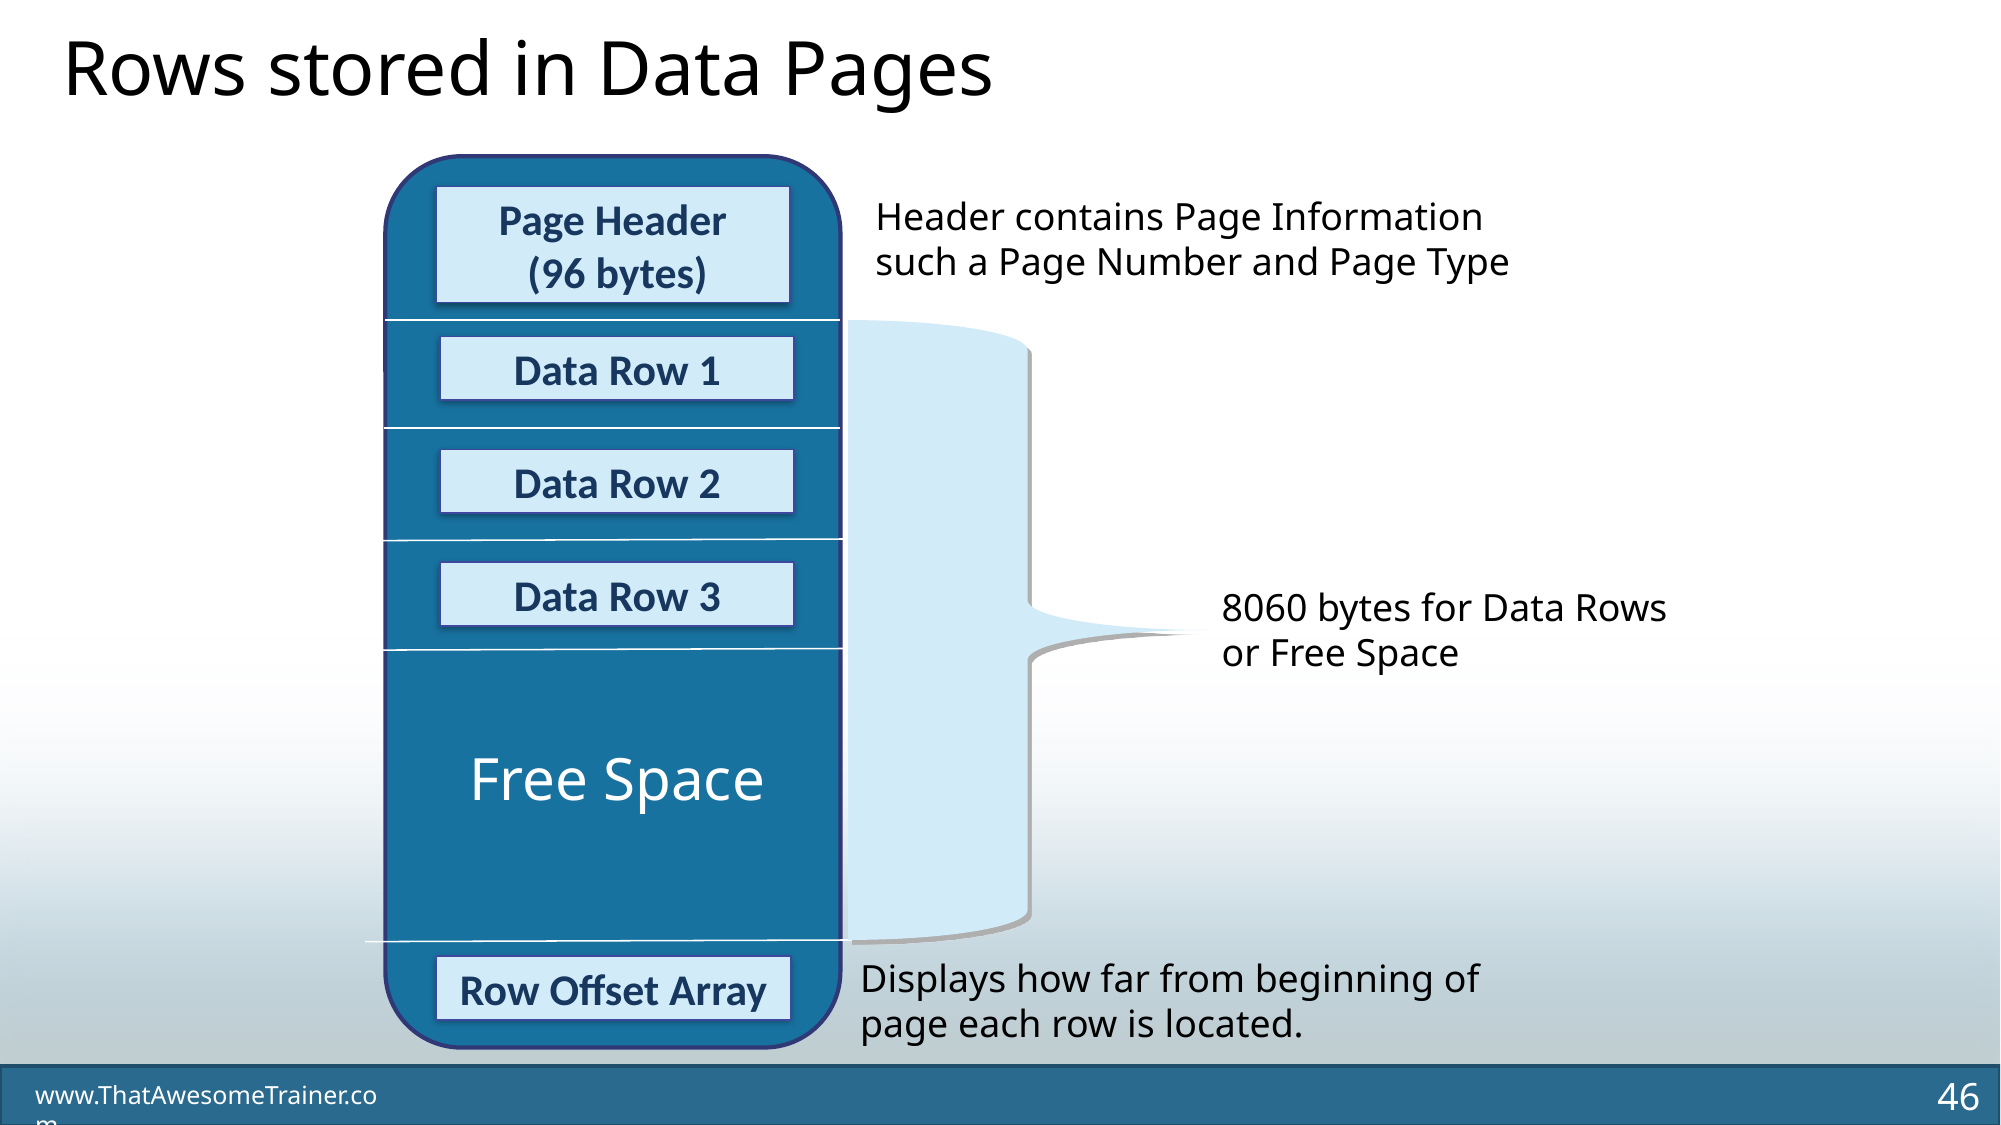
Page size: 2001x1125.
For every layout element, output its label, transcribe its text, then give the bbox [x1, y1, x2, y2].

text_box Data Row 3 [439, 561, 795, 627]
text_box [383, 660, 843, 938]
picture [0, 0, 2001, 1064]
text_box Page Header (96 bytes) [435, 218, 791, 303]
text_box [383, 950, 843, 1050]
text_box [383, 218, 843, 537]
text_box Row Offset Array [436, 955, 792, 1021]
text_box Displays how far from beginning of page each row is located. [845, 947, 1573, 1053]
text_box 8060 bytes for Data Rows or Free Space [1206, 576, 1730, 682]
text_box Free Space [425, 734, 809, 820]
text_box Rows stored in Data Pages [47, 29, 1848, 218]
text_box Data Row 1 [439, 336, 795, 401]
text_box Data Row 4 [383, 541, 843, 548]
text_box [848, 320, 1206, 940]
text_box Data Row 2 [439, 449, 795, 514]
text_box Header contains Page Information such a Page Number and Page Type [860, 218, 1588, 291]
text_box [383, 550, 843, 646]
